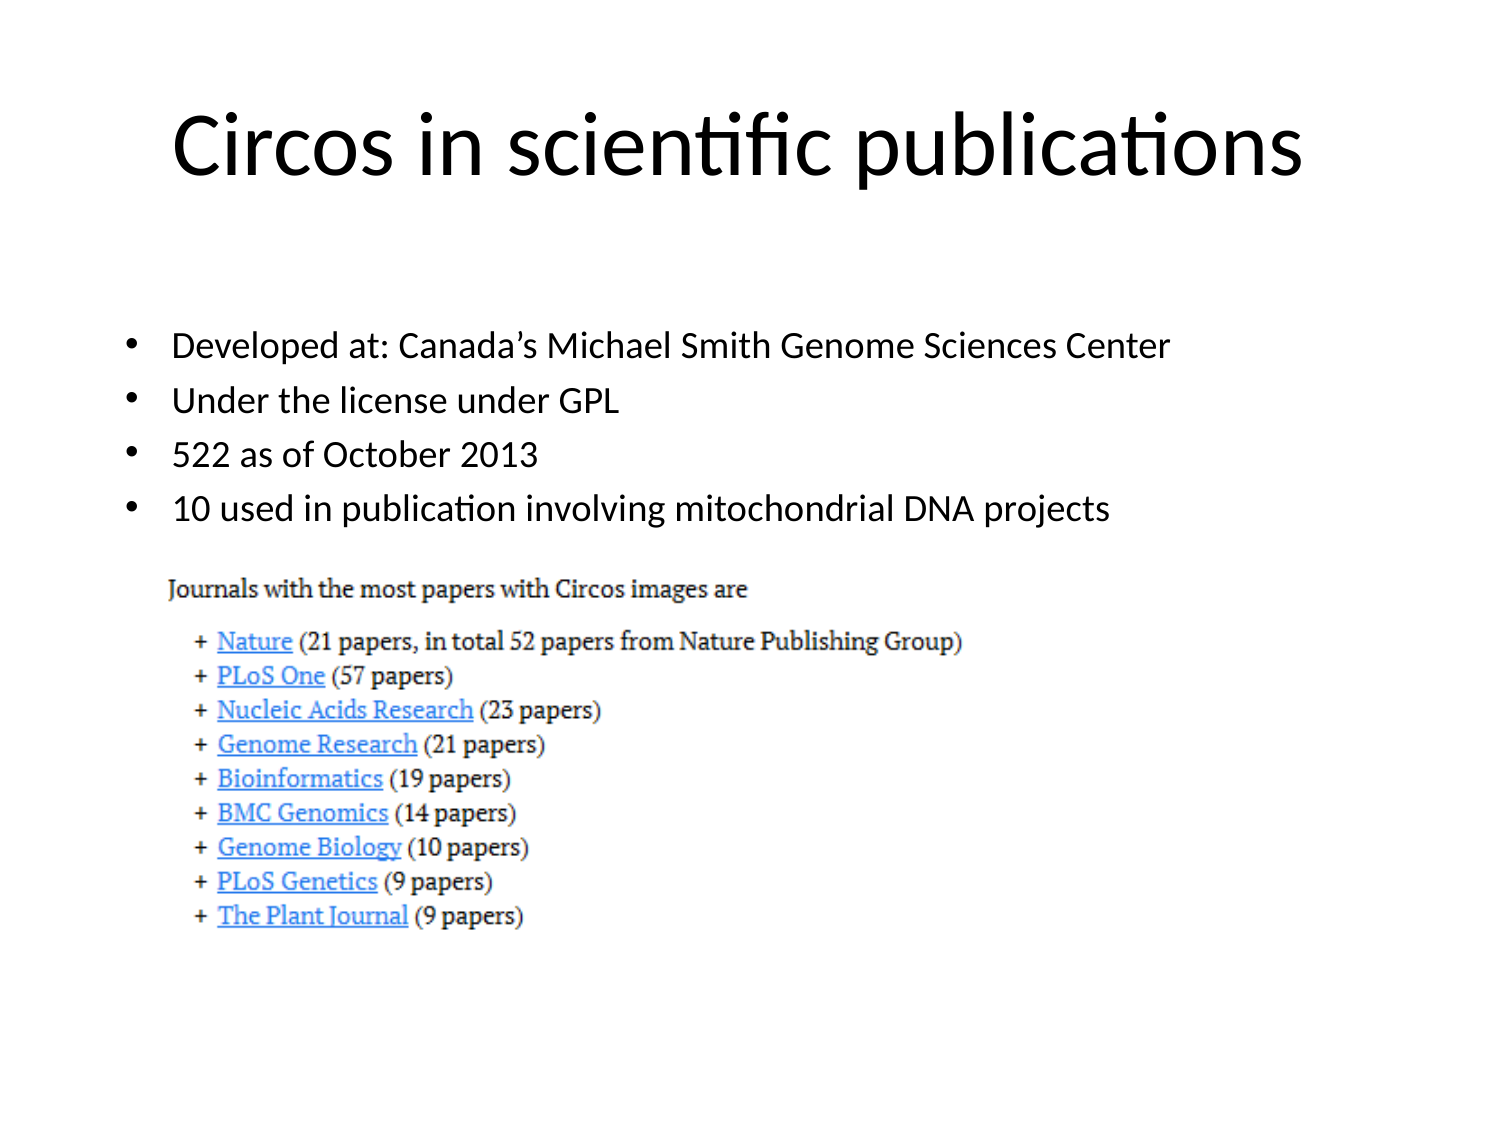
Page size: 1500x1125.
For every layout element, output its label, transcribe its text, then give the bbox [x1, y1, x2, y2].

picture [148, 550, 985, 949]
list Developed at: Canada’s Michael Smith Genome Sciences Center Under the license under GPL 522 as of October 2013 10 used in publication involving mitochondrial DNA projects [110, 312, 1391, 540]
title Circos in scientific publications [75, 45, 1425, 233]
